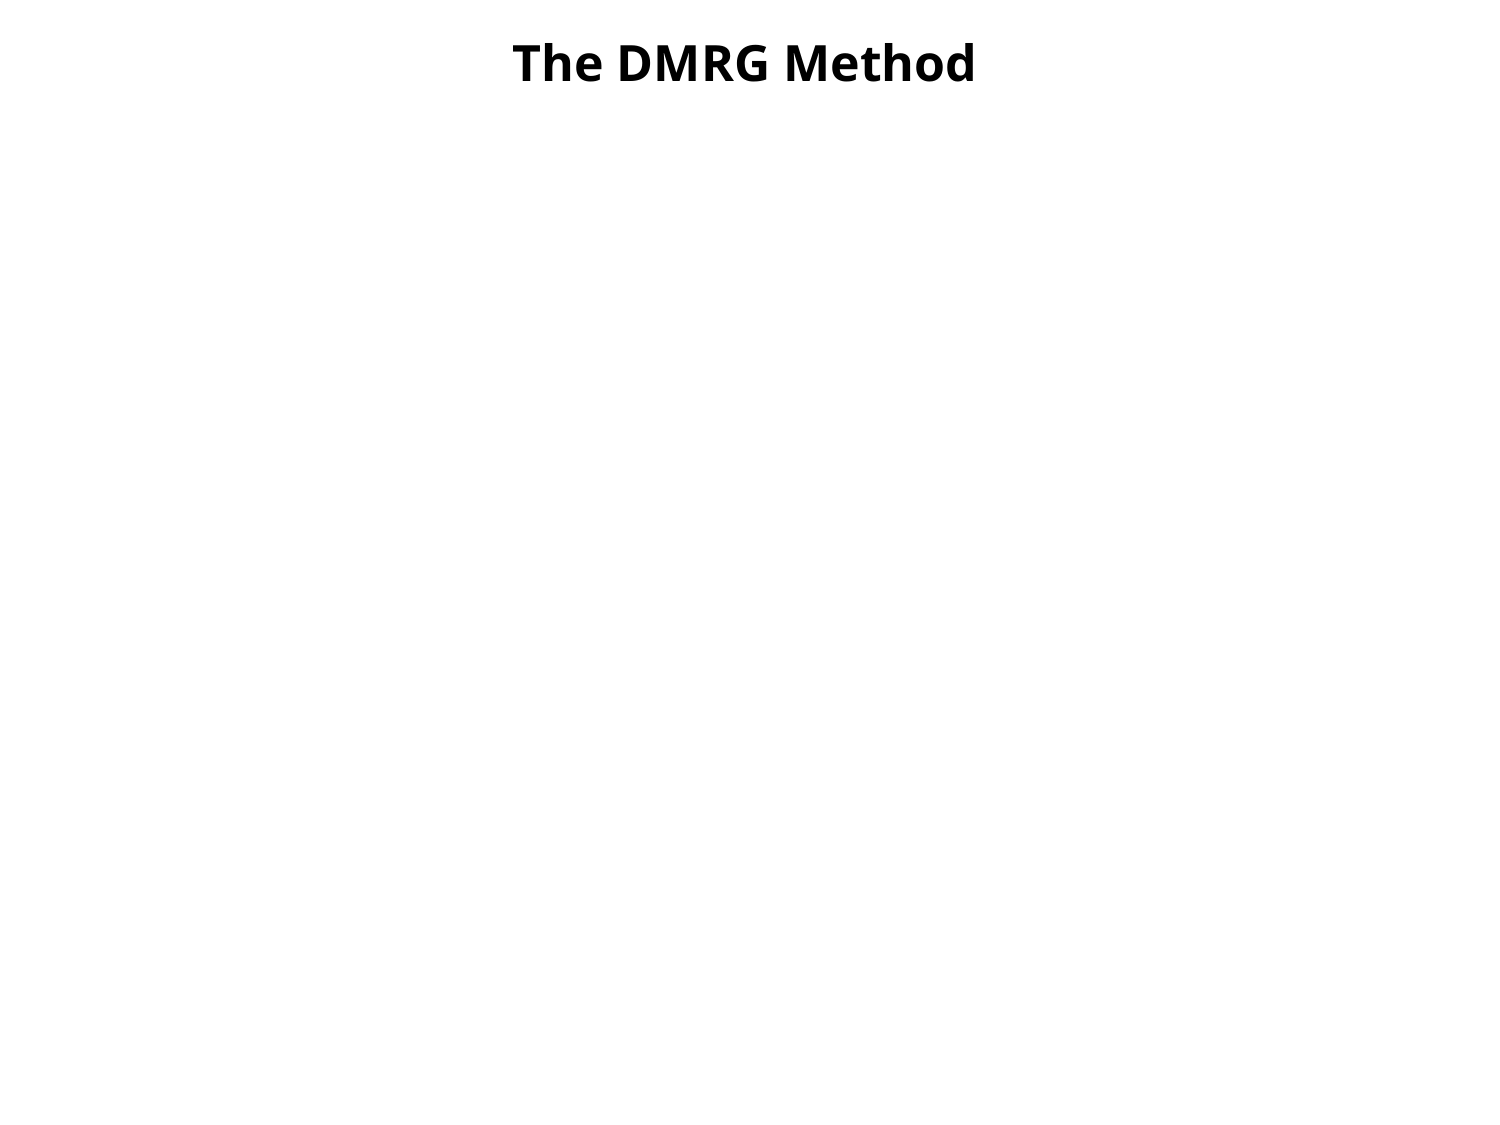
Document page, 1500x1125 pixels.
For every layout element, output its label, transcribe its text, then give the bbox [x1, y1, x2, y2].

text_box The DMRG Method [206, 24, 1271, 100]
